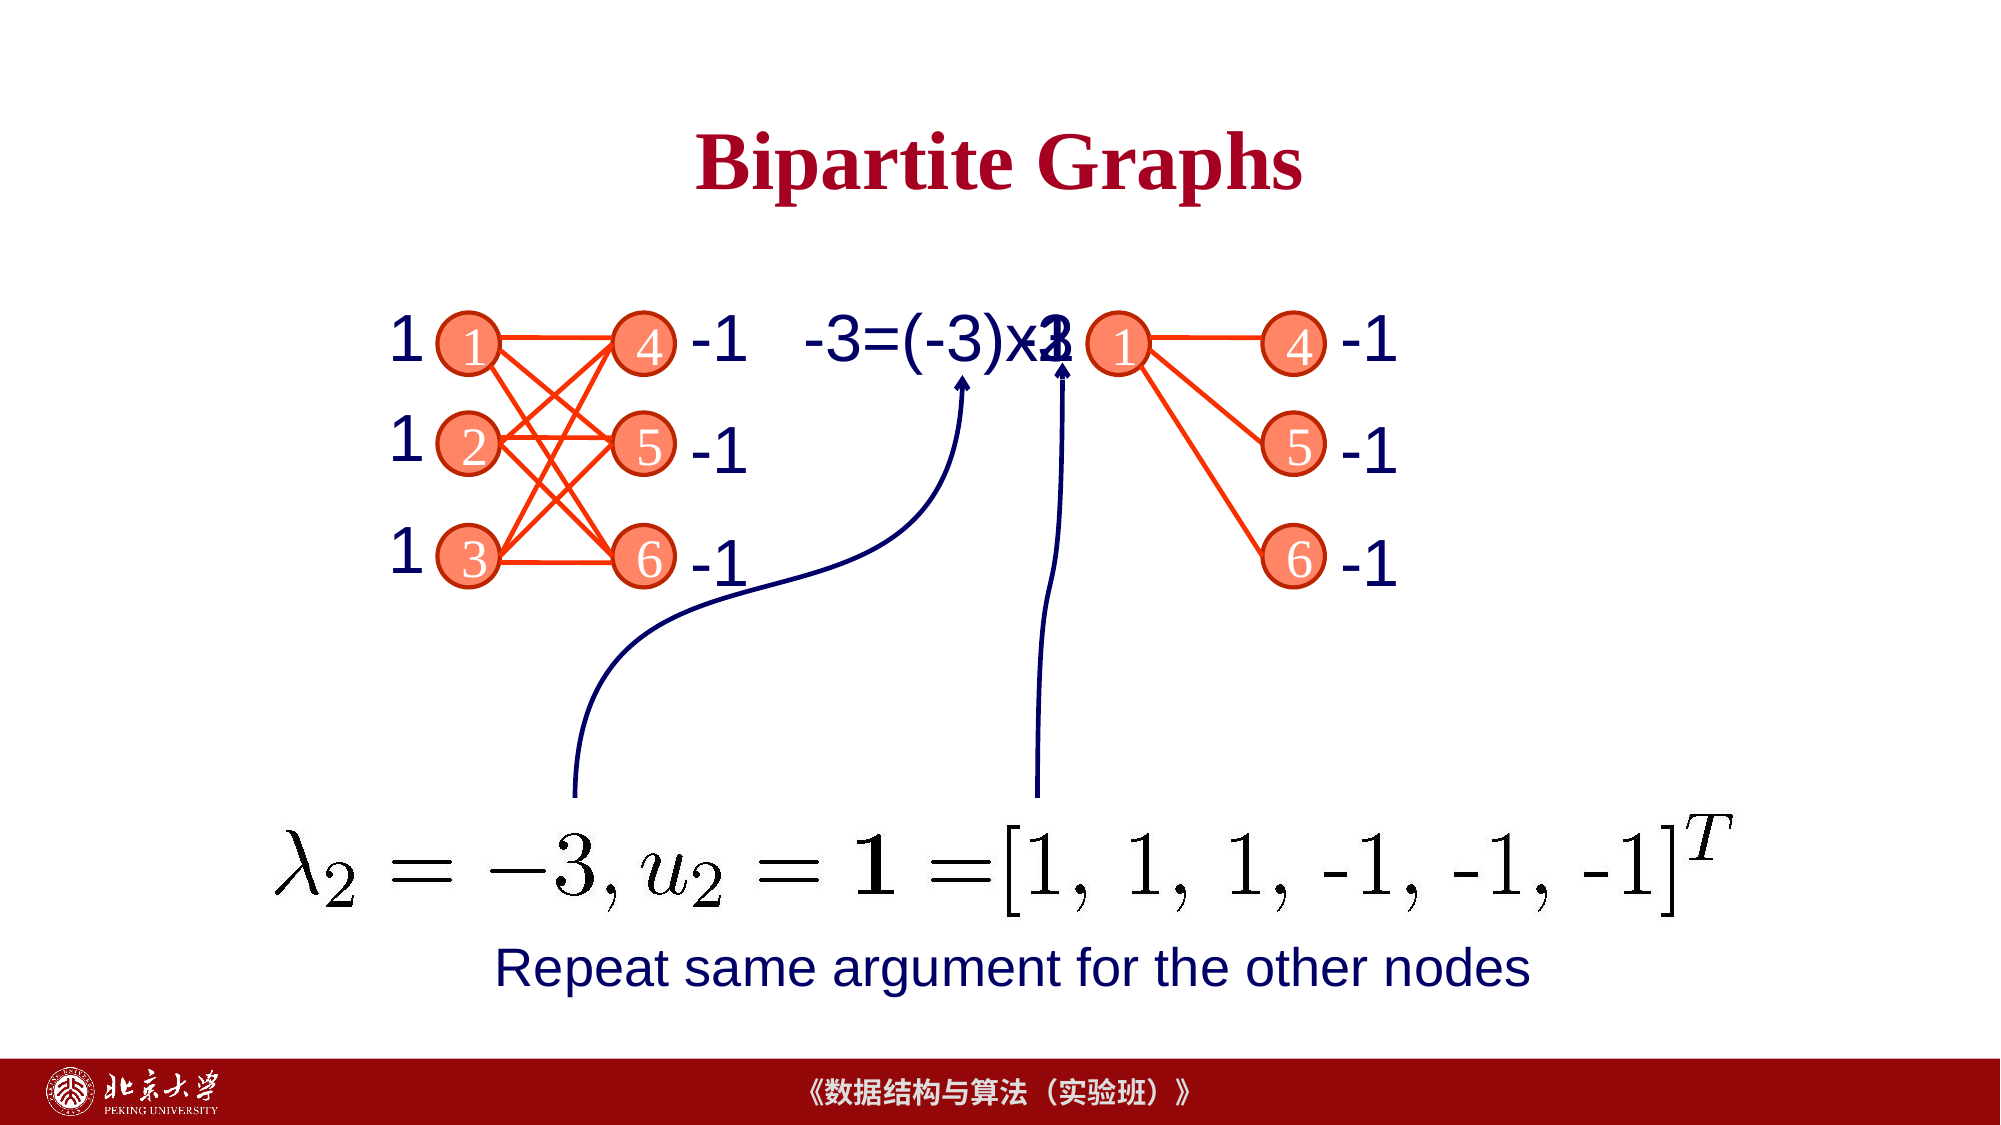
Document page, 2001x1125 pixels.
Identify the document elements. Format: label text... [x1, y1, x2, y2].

text_box 1 [373, 287, 441, 383]
text_box 1 [373, 499, 441, 595]
text_box -1 [1325, 287, 1415, 383]
picture [249, 798, 1751, 943]
text_box 1 [373, 387, 441, 483]
text_box 6 [1260, 523, 1325, 590]
text_box -1 [1325, 399, 1415, 495]
text_box 1 [1091, 310, 1152, 378]
text_box 4 [611, 310, 675, 378]
text_box Repeat same argument for the other nodes [479, 951, 1549, 1005]
text_box -1 [675, 287, 765, 383]
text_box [499, 343, 613, 557]
text_box -1 [1325, 512, 1415, 608]
title Bipartite Graphs [149, 99, 1851, 213]
text_box 2 [441, 415, 451, 472]
text_box 4 [1260, 310, 1325, 378]
text_box 5 [1301, 411, 1325, 477]
picture [46, 1067, 218, 1116]
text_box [555, 393, 982, 782]
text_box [456, 400, 493, 523]
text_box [1106, 400, 1298, 523]
text_box 3 [441, 526, 500, 590]
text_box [824, 574, 1276, 601]
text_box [1149, 349, 1263, 398]
text_box 1 [441, 310, 501, 378]
text_box -3=(-3)x1 [788, 287, 1091, 383]
